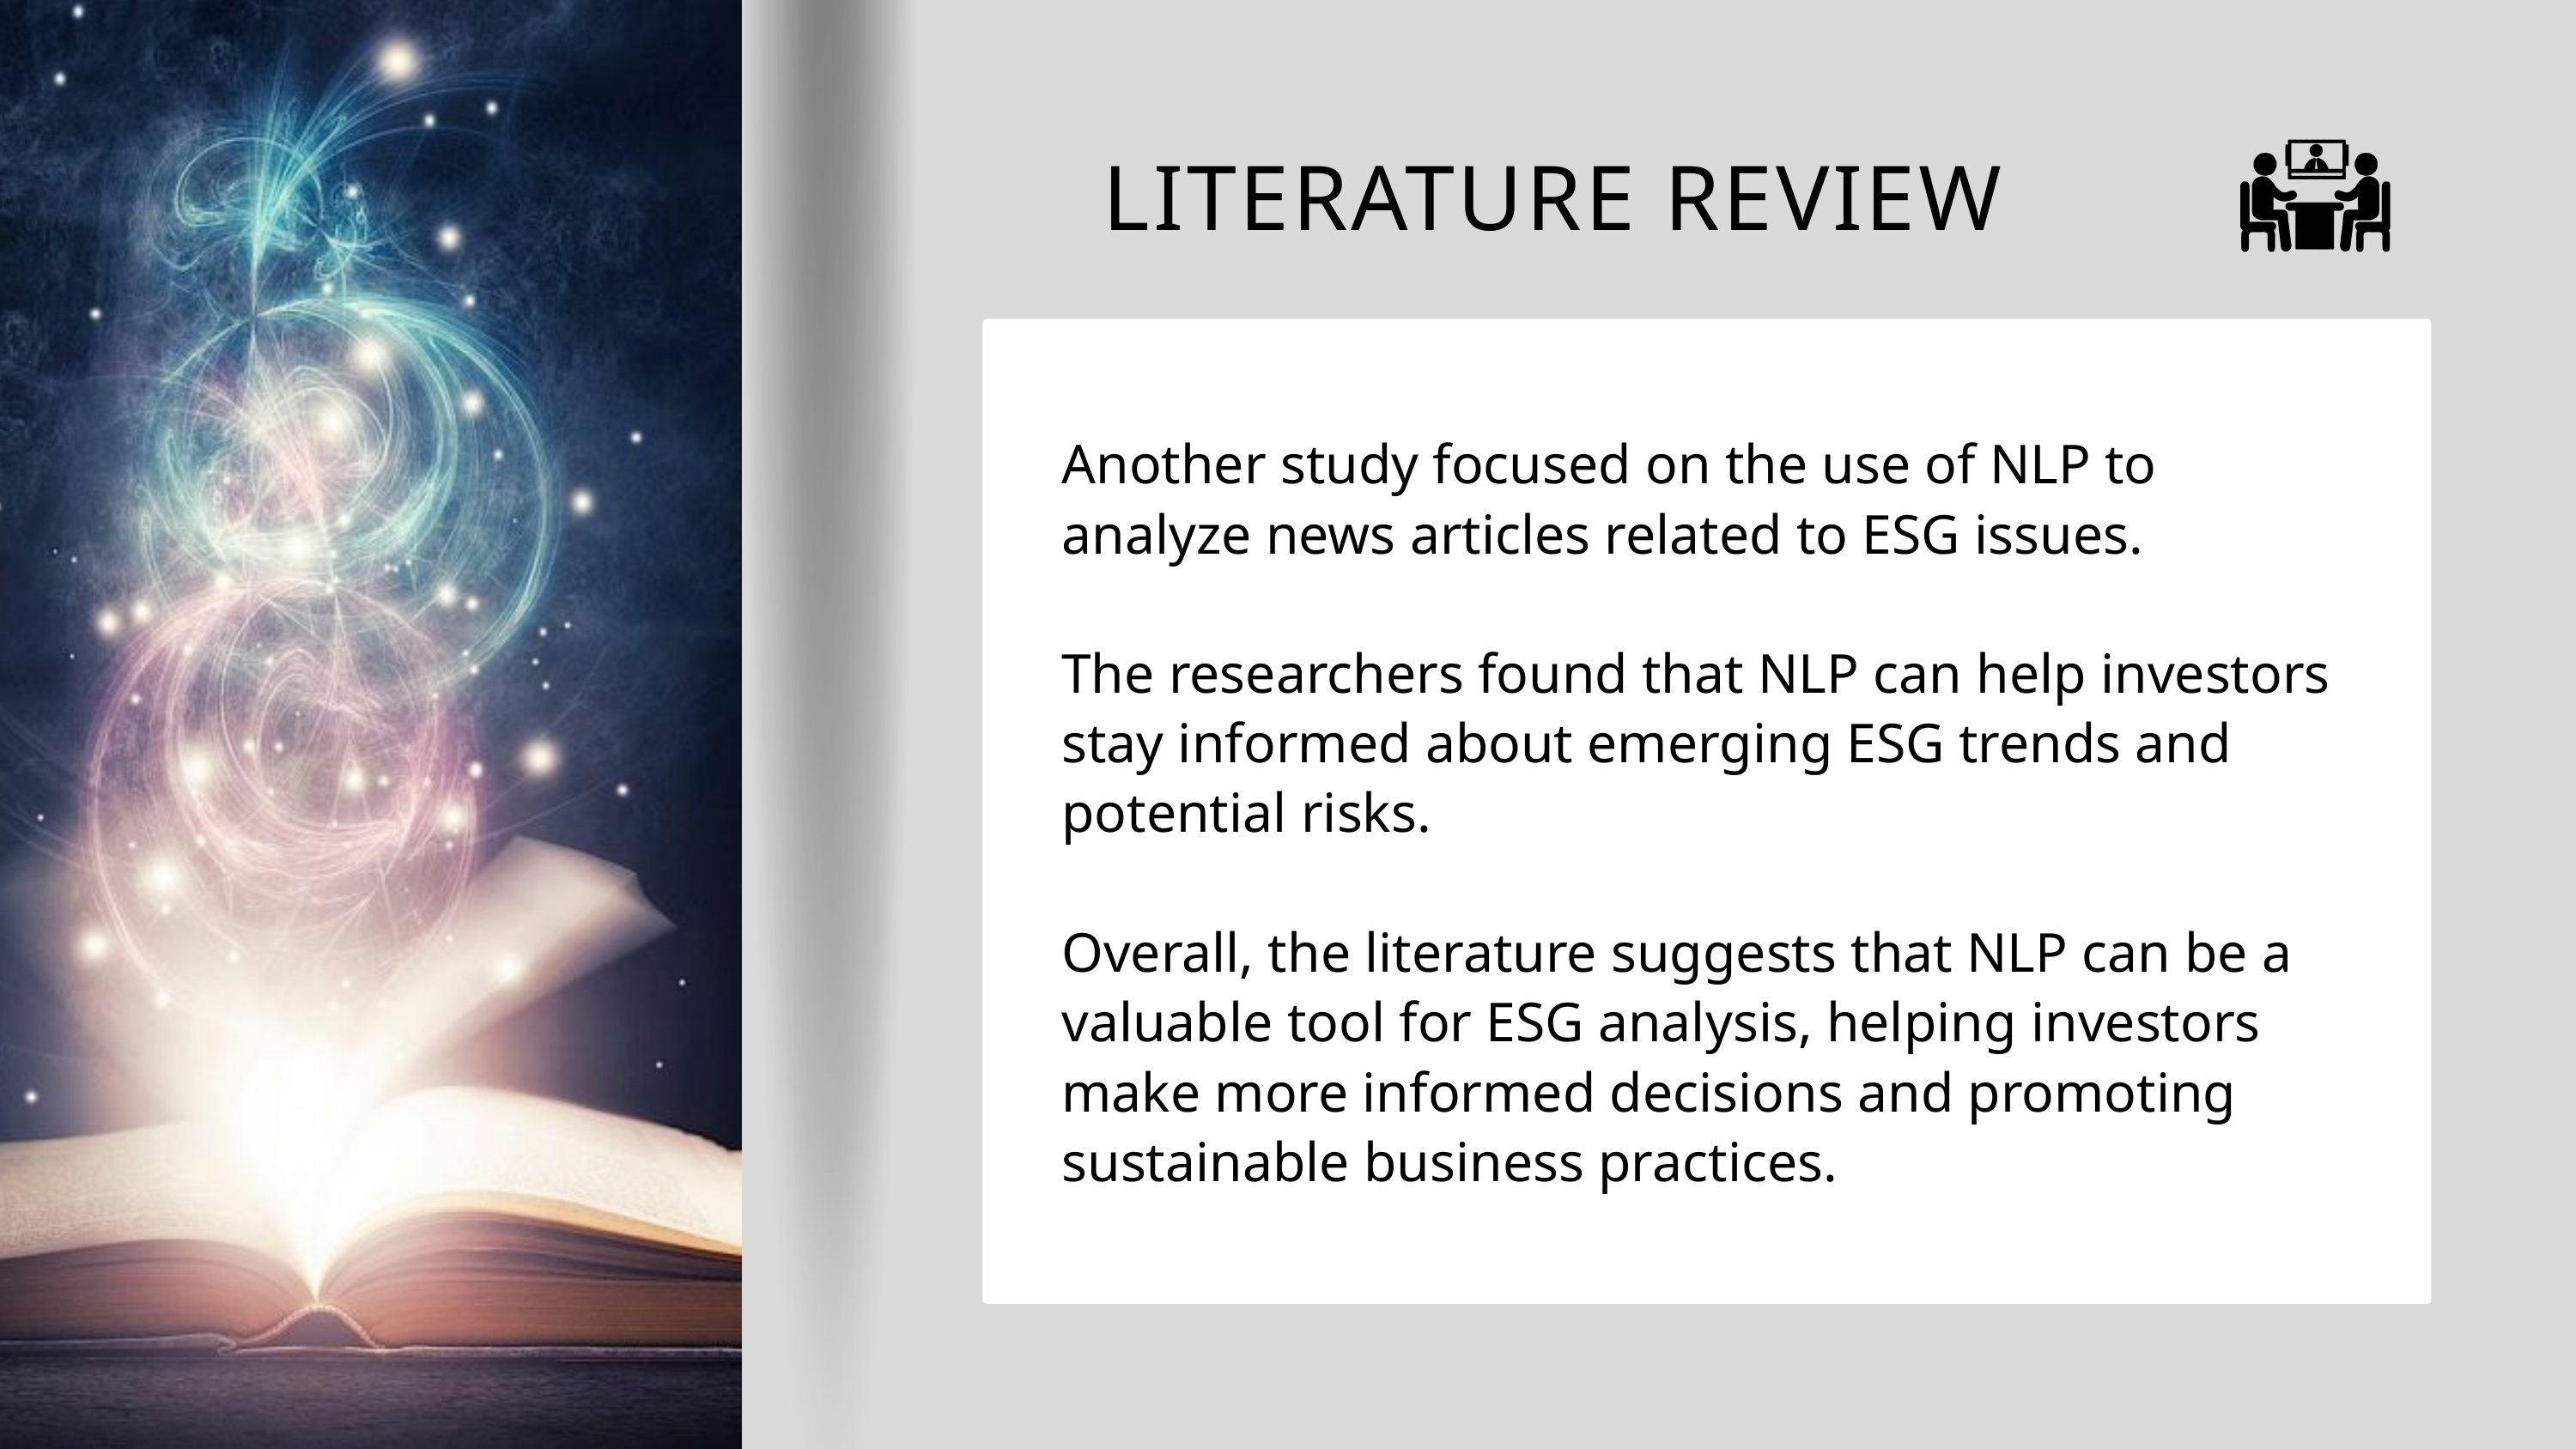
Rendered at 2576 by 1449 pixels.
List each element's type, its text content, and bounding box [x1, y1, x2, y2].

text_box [982, 318, 2432, 1304]
text_box [2240, 139, 2391, 252]
text_box LITERATURE REVIEW [918, 124, 2190, 249]
text_box [741, 0, 918, 1449]
text_box [0, 0, 741, 1449]
